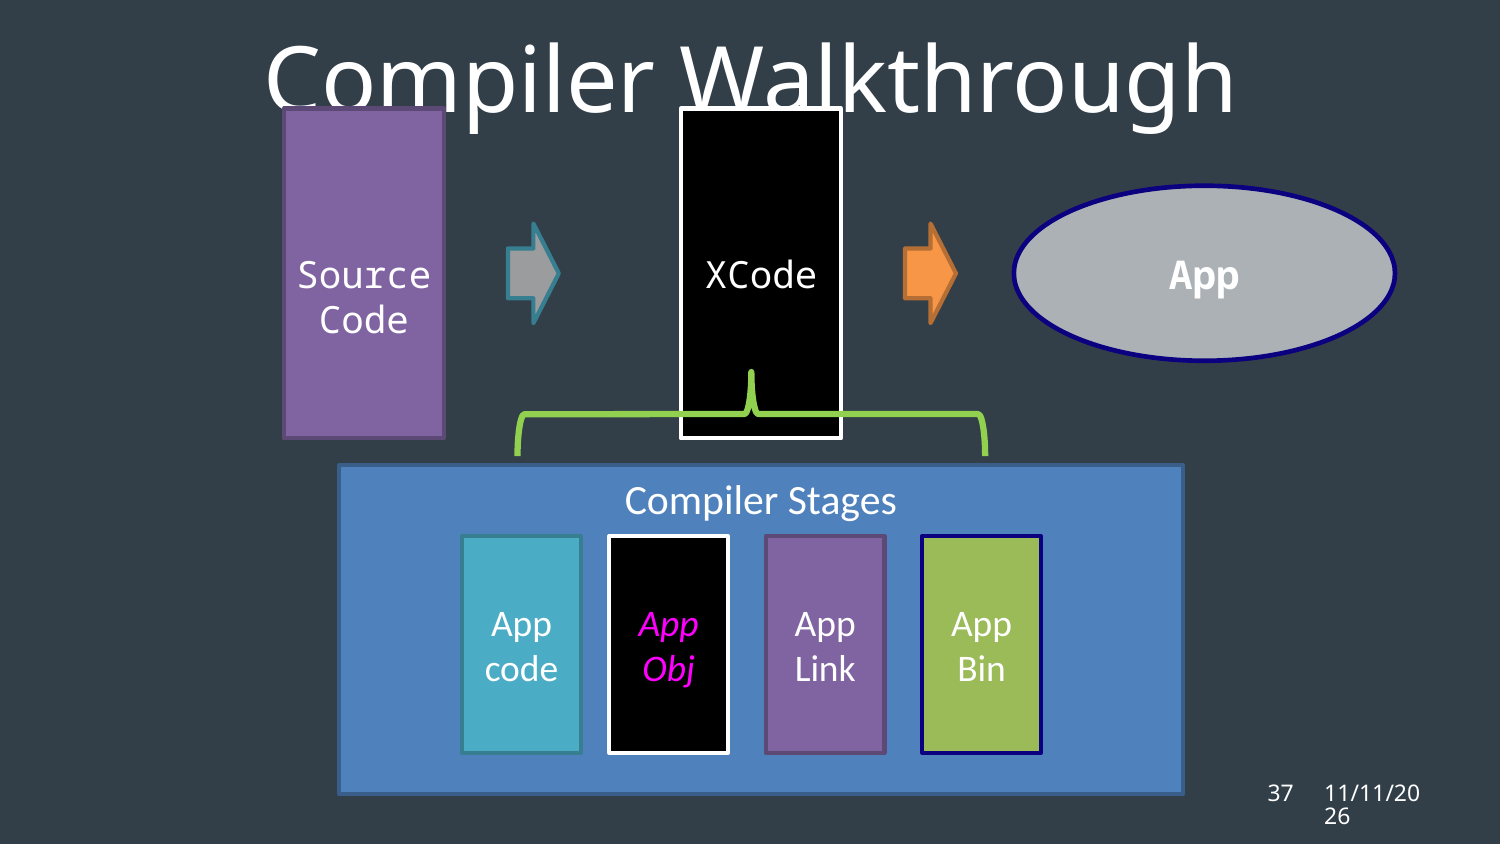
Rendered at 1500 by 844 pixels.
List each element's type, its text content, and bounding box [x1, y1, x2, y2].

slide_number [1310, 771, 1449, 817]
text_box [338, 465, 1184, 795]
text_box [219, 181, 1396, 366]
list Compiler Walkthrough [180, 13, 1322, 127]
slide_number 37 [1219, 771, 1310, 817]
text_box [517, 374, 986, 457]
